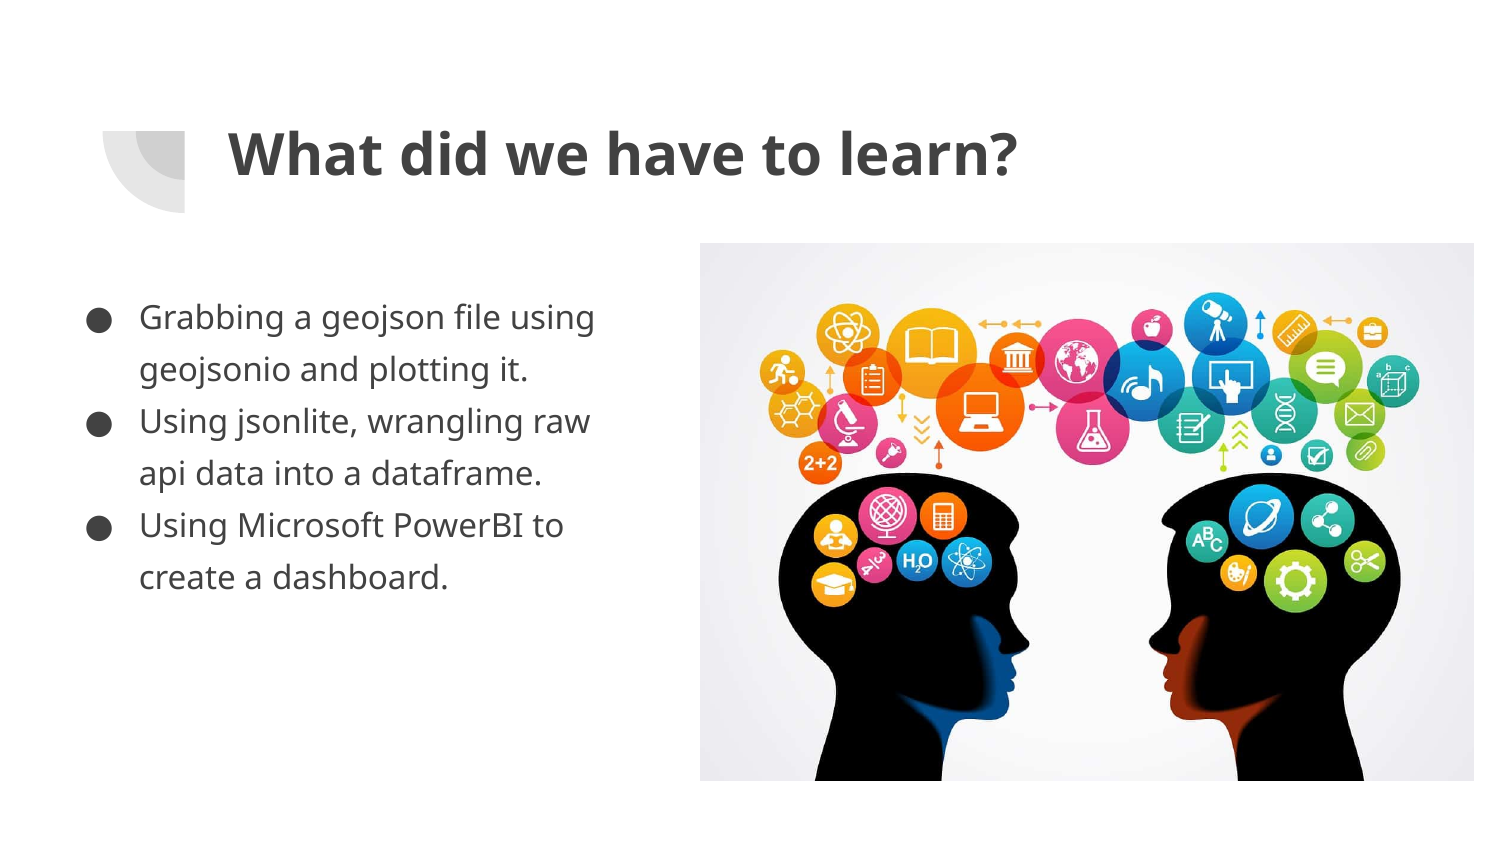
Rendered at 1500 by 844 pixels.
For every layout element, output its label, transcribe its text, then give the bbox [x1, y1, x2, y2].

title What did we have to learn? [213, 98, 1368, 263]
list Grabbing a geojson file using geojsonio and plotting it. Using jsonlite, wrangling raw api data into a dataframe. Using Microsoft PowerBI to create a dashboard. [48, 272, 655, 690]
picture [700, 243, 1474, 782]
